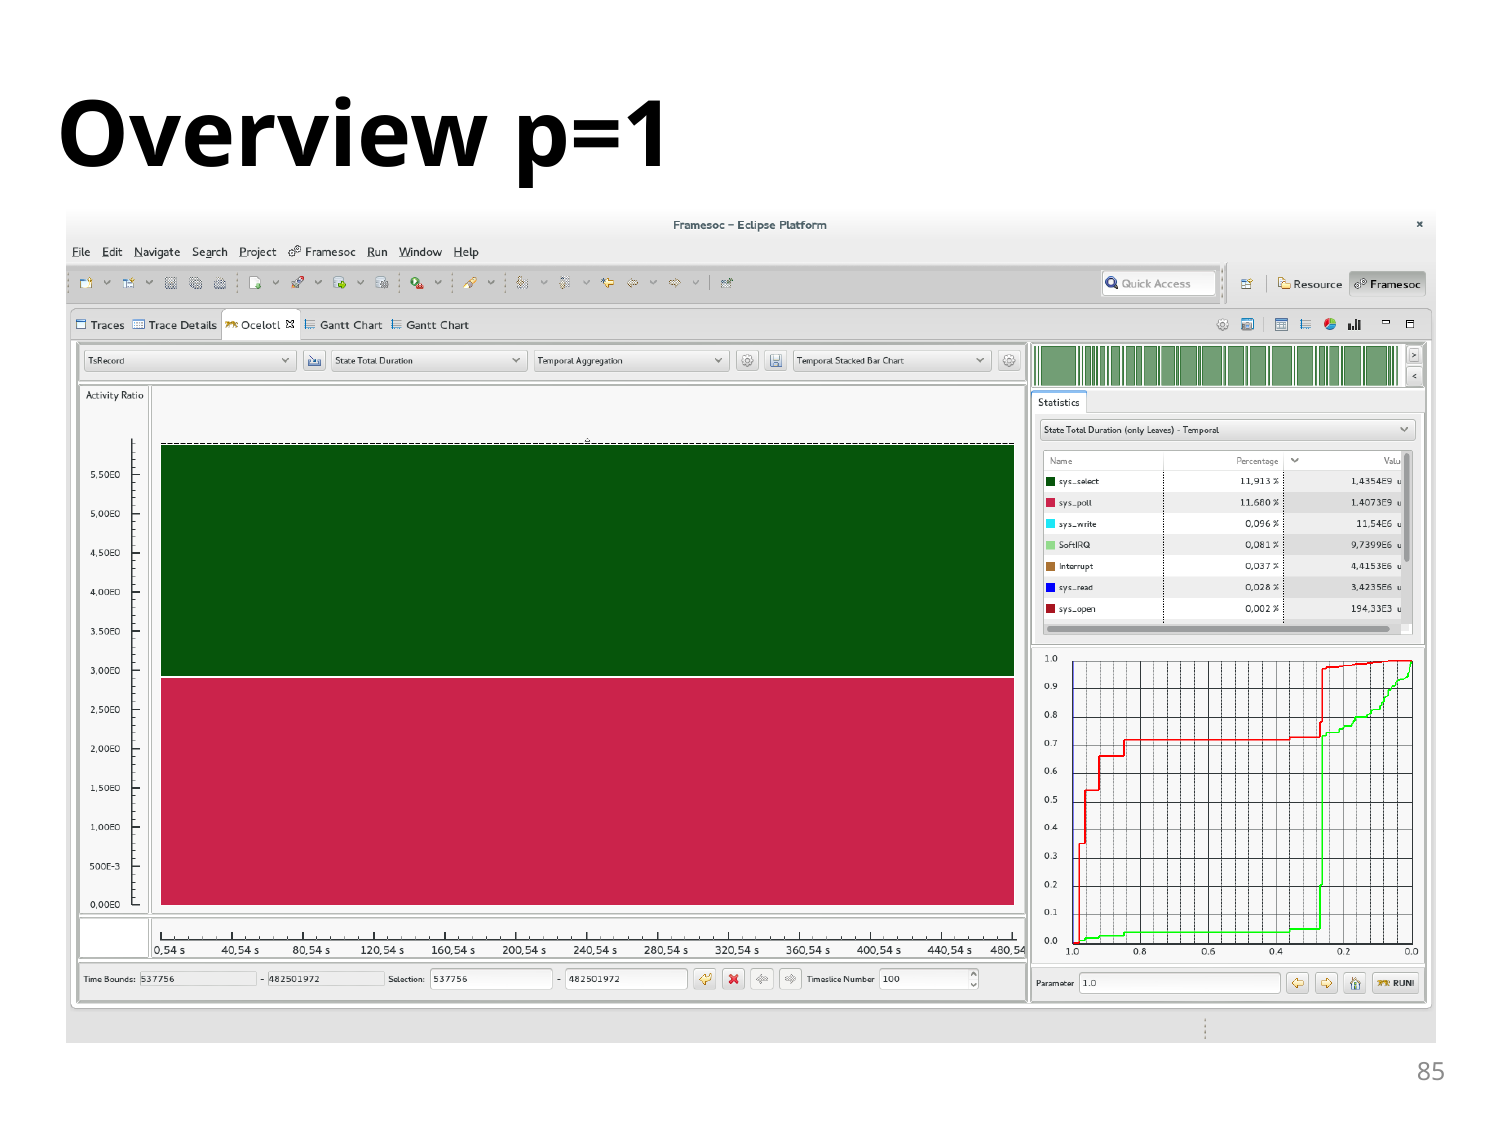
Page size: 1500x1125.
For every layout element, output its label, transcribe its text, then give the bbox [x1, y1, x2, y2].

slide_number 85 [1059, 1042, 1461, 1103]
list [66, 208, 1436, 1043]
title Overview p=1 [41, 59, 1461, 215]
